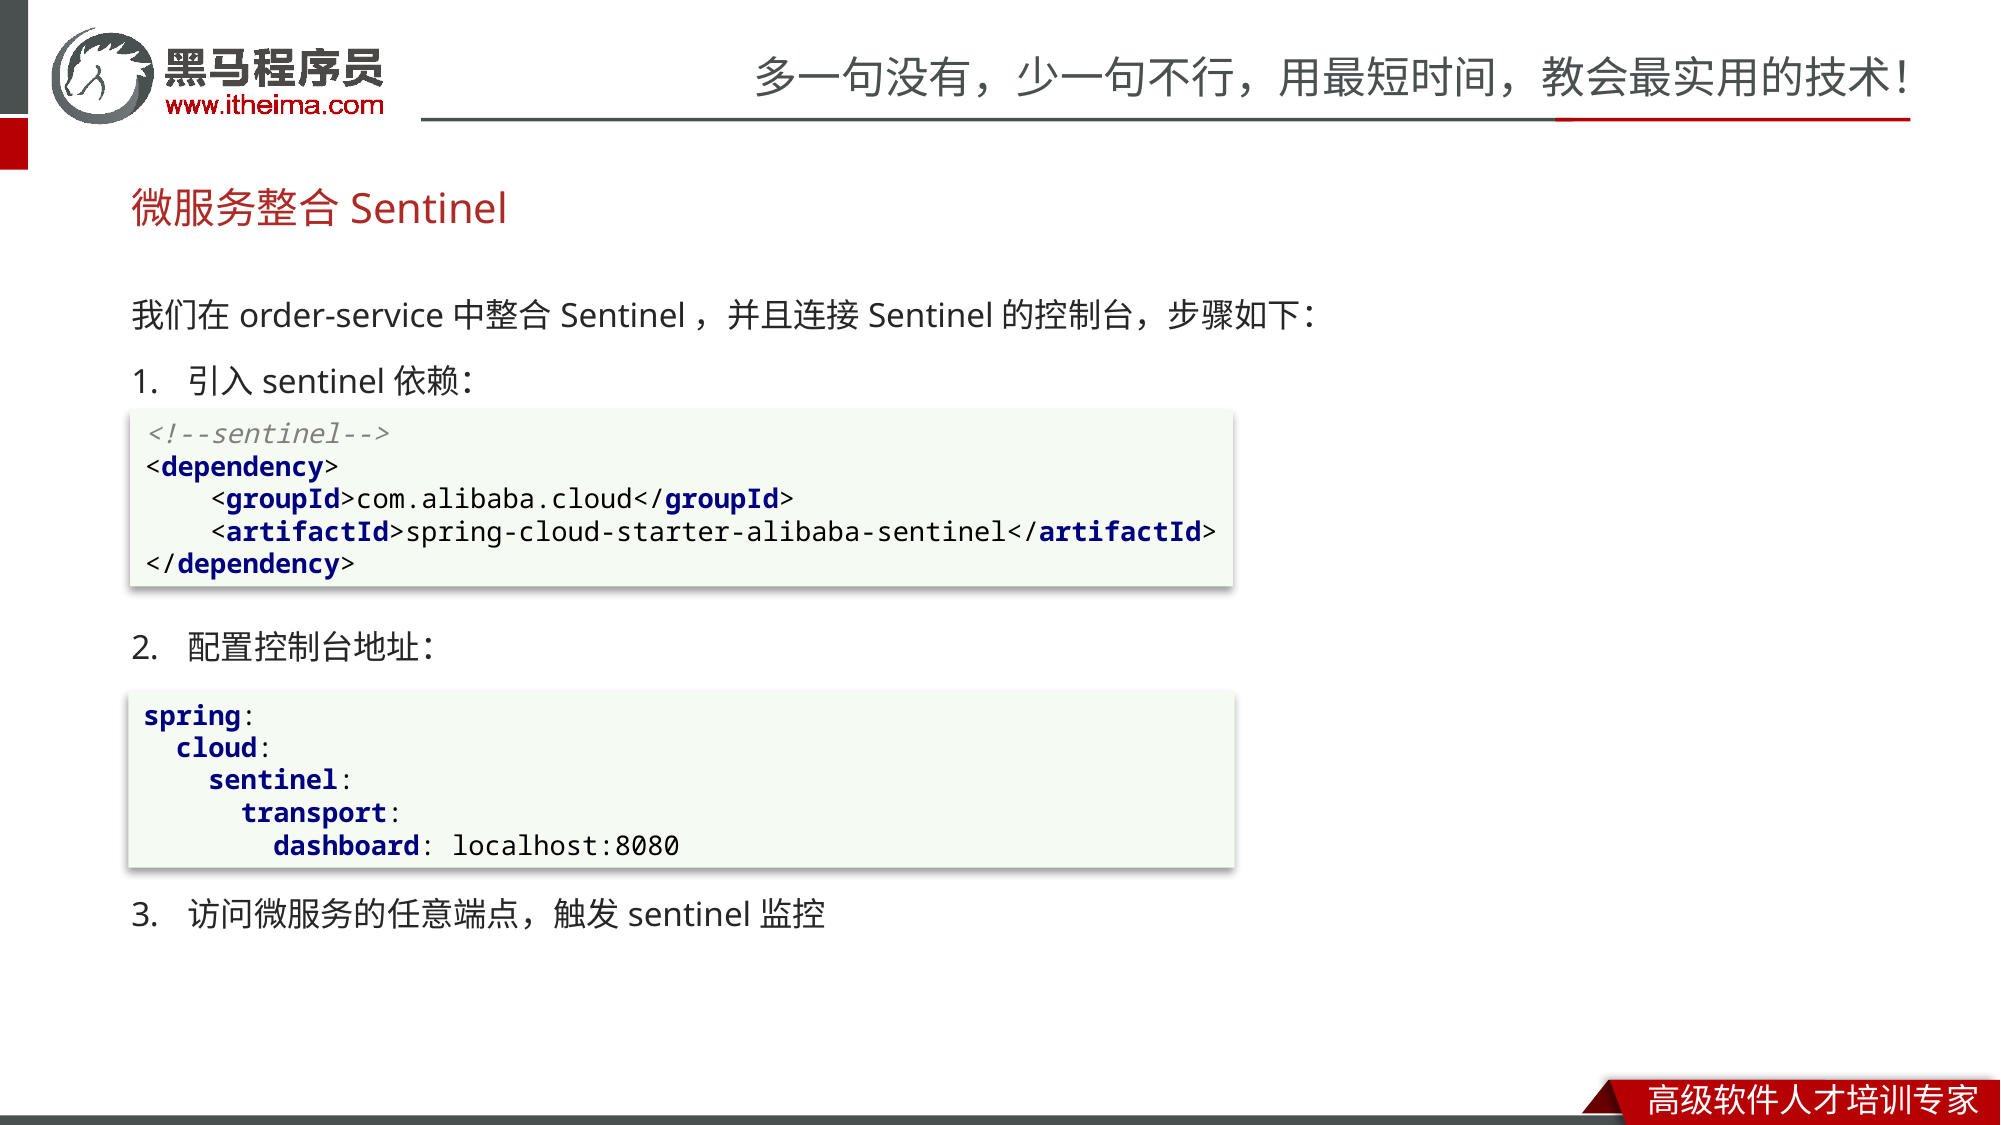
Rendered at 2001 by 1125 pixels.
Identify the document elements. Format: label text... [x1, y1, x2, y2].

list 我们在order-service中整合Sentinel，并且连接Sentinel的控制台，步骤如下： 引入sentinel依赖： 配置控制台地址： 访问微服务的任意端点，触发sentinel监控 [116, 266, 1872, 900]
title 微服务整合Sentinel [116, 164, 1872, 250]
text_box spring: cloud: sentinel: transport: dashboard: localhost:8080 [128, 690, 1235, 868]
text_box <!--sentinel--> <dependency> <groupId>com.alibaba.cloud</groupId> <artifactId>spring-cloud-starter-alibaba-sentinel</artifactId> </dependency> [130, 409, 1233, 587]
picture [50, 26, 384, 125]
